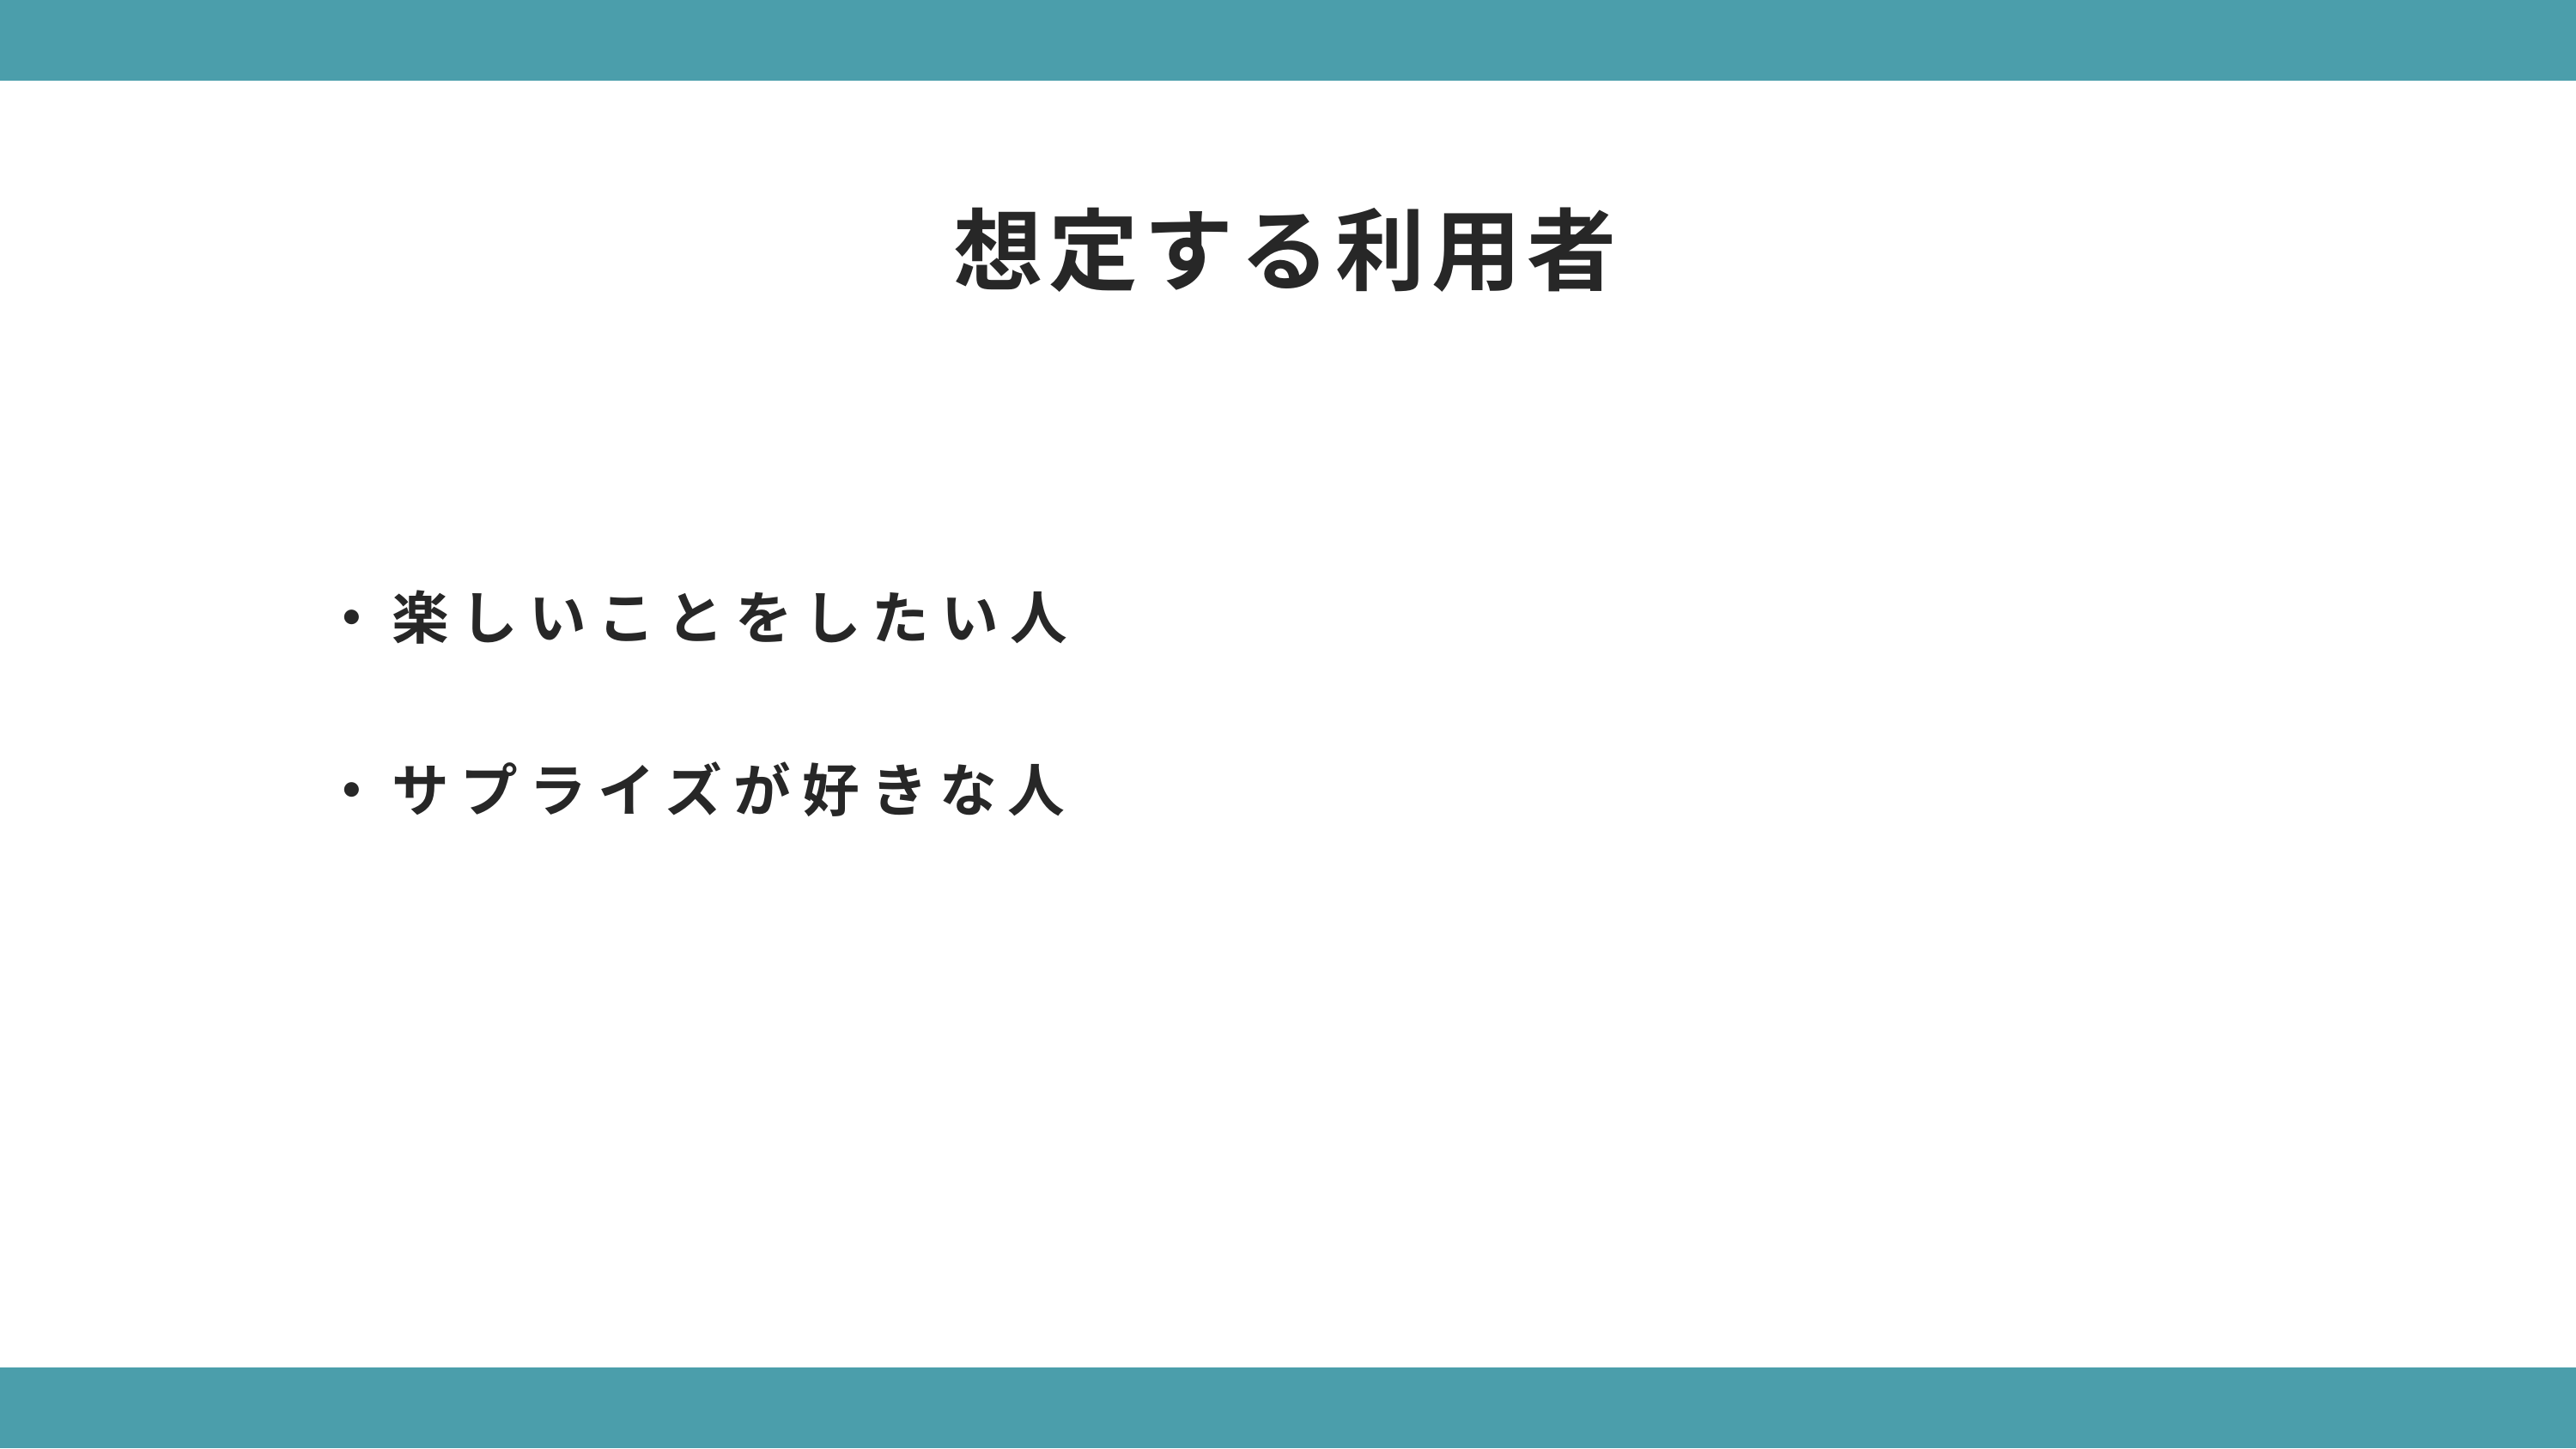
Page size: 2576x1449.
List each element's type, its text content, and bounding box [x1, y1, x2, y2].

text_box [0, 0, 2576, 82]
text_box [0, 1367, 2576, 1449]
text_box ・楽しいことをしたい人 ・サプライズが好きな人 [323, 565, 2248, 823]
text_box 想定する利用者 [914, 176, 1657, 302]
